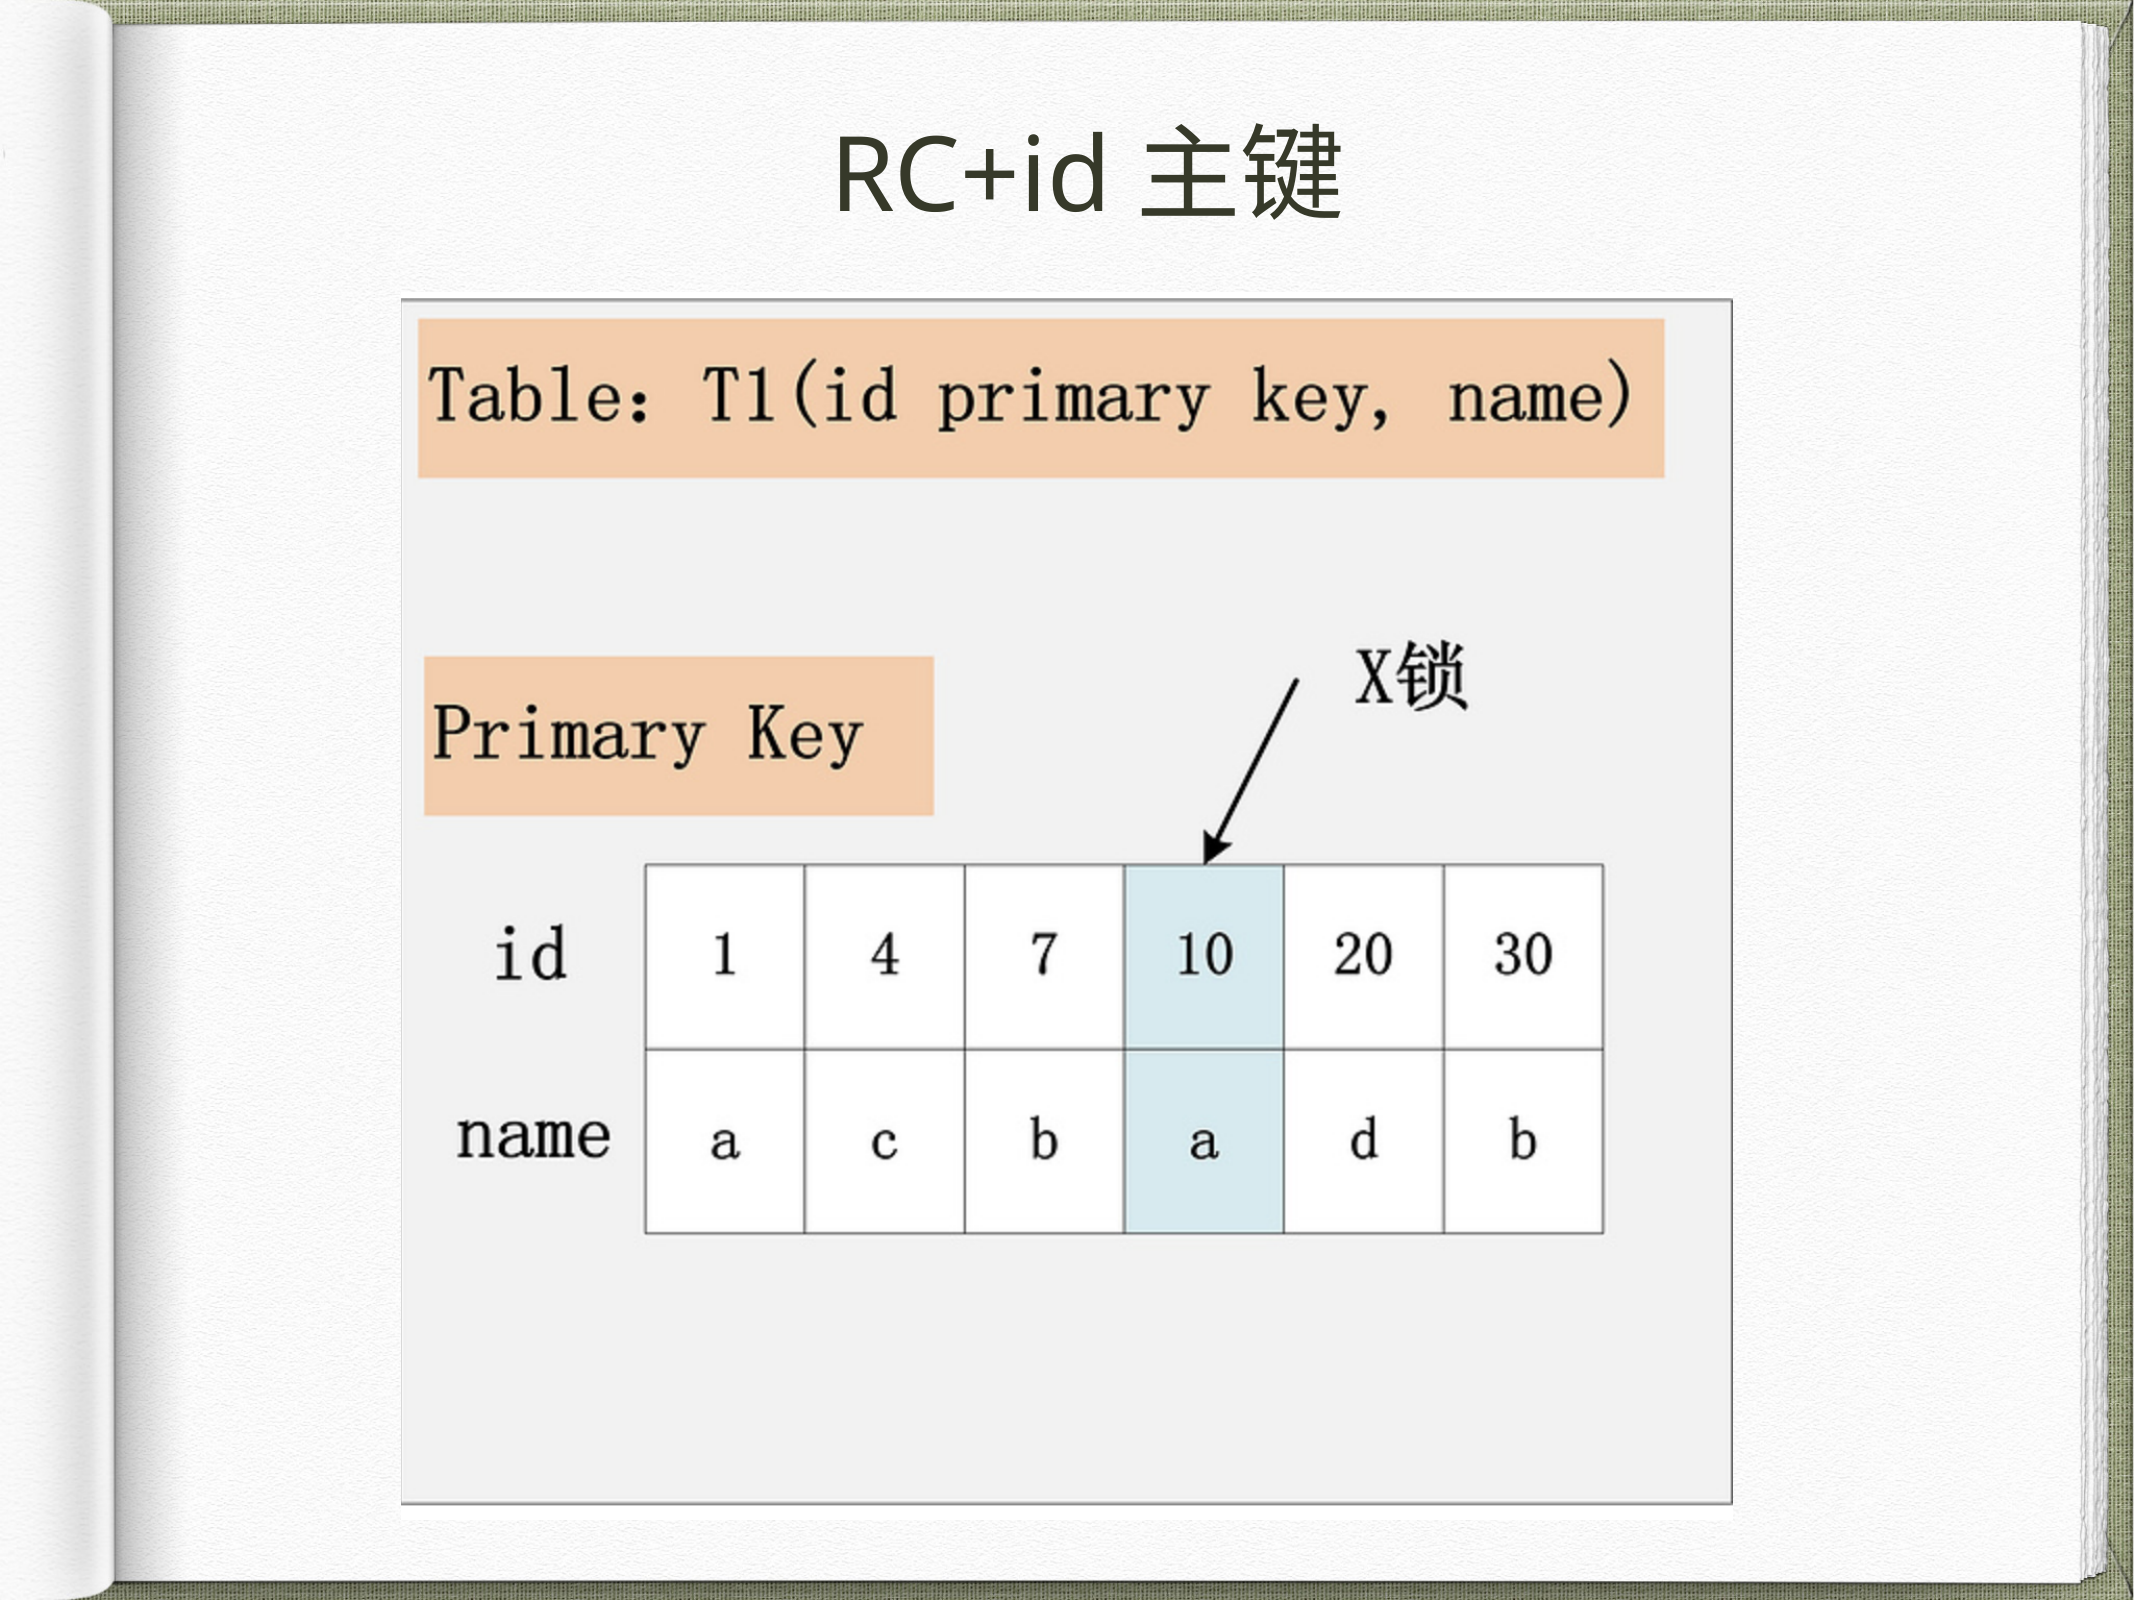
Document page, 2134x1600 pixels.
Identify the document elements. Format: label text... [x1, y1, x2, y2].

title RC+id主键 [504, 30, 1671, 291]
picture [0, 0, 2134, 1600]
